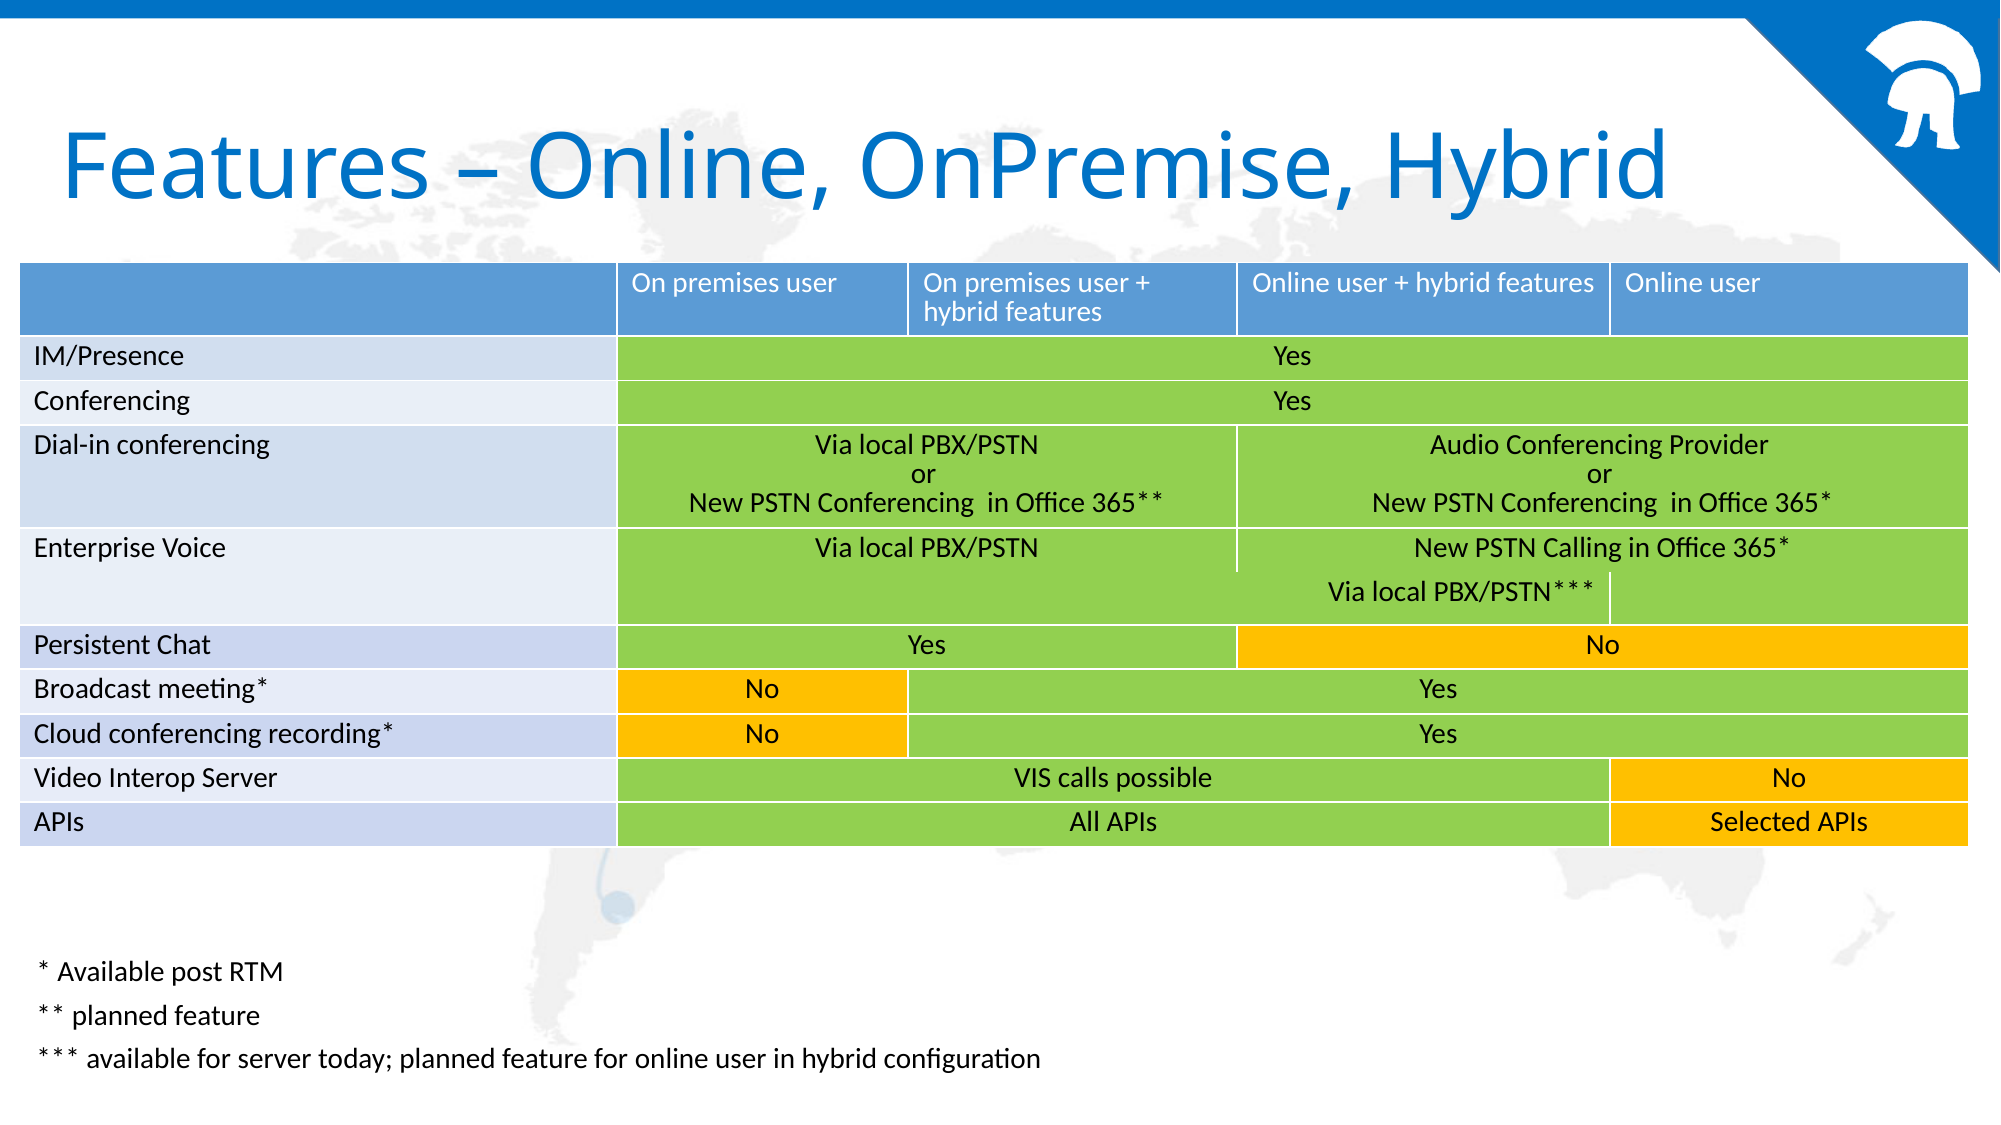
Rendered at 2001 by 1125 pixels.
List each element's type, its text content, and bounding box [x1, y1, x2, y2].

table_cell No [1611, 759, 1968, 801]
table_cell Selected APIs [1611, 803, 1968, 846]
table_header Online user + hybrid features [1238, 263, 1609, 335]
table_cell Via local PBX/PSTN or New PSTN Conferencing in Office 365** [618, 426, 1236, 527]
table_cell Dial-in conferencing [20, 426, 616, 527]
table_cell Conferencing [20, 381, 616, 424]
table_cell All APIs [618, 803, 1609, 846]
table_cell No [618, 670, 907, 713]
table_cell Yes [909, 715, 1968, 757]
table_cell Cloud conferencing recording* [20, 715, 616, 757]
table_header Online user [1611, 263, 1968, 335]
table_cell Via local PBX/PSTN*** [618, 572, 1609, 624]
table_cell Audio Conferencing Provider or New PSTN Conferencing in Office 365* [1238, 426, 1968, 527]
table_cell No [1238, 626, 1968, 668]
table_cell No [618, 715, 907, 757]
picture [0, 0, 2001, 1125]
table_cell New PSTN Calling in Office 365* [1238, 529, 1968, 572]
table_cell VIS calls possible [618, 759, 1609, 801]
table_header [20, 263, 616, 335]
table_cell Persistent Chat [20, 626, 616, 668]
table_cell Via local PBX/PSTN [618, 529, 1236, 572]
table_cell Video Interop Server [20, 759, 616, 801]
table_header On premises user [618, 263, 907, 335]
table_cell APIs [20, 803, 616, 846]
table_cell Yes [909, 670, 1968, 713]
table_cell Yes [618, 381, 1968, 424]
text_box * Available post RTM ** planned feature *** available for server today; planned feature for online user in hybrid configuration [6, 931, 1073, 1100]
title Features – Online, OnPremise, Hybrid [45, 59, 1863, 262]
table_cell Enterprise Voice [20, 529, 616, 624]
table_cell Yes [618, 626, 1236, 668]
table_cell Broadcast meeting* [20, 670, 616, 713]
table_header On premises user + hybrid features [909, 263, 1236, 335]
table_cell IM/Presence [20, 337, 616, 380]
table_cell Yes [618, 337, 1968, 380]
table_cell [1611, 572, 1968, 624]
